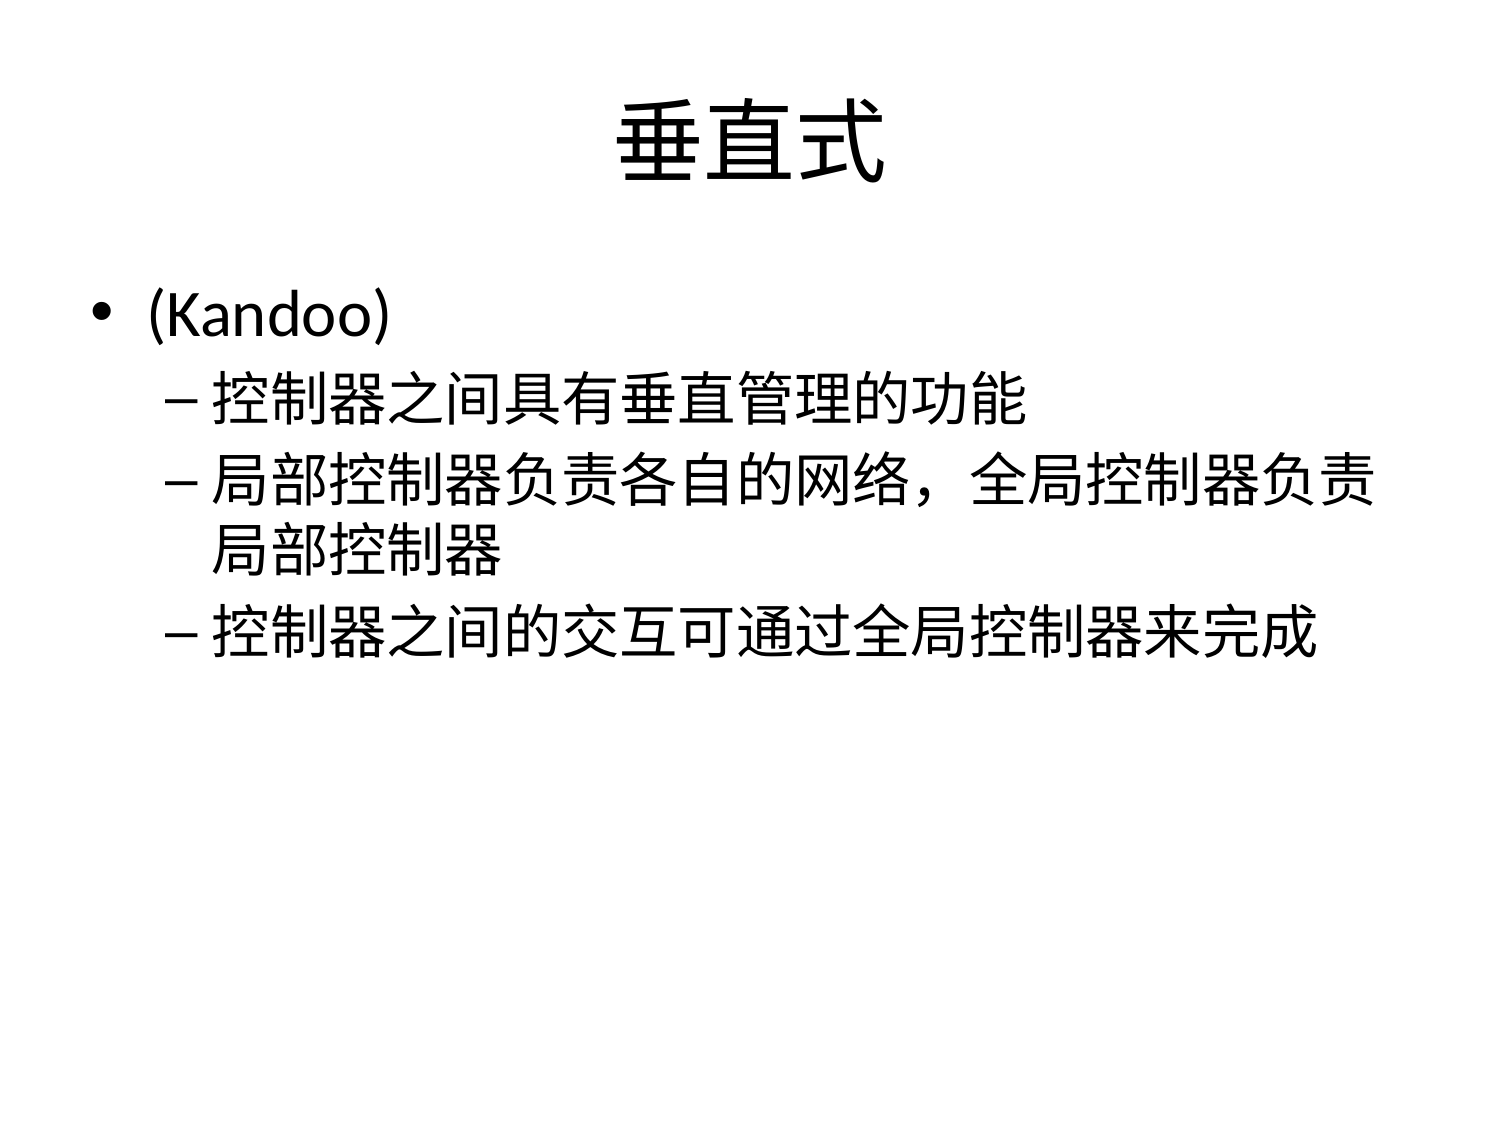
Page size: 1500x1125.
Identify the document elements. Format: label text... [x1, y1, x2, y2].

title 垂直式 [75, 45, 1425, 233]
list (Kandoo) 控制器之间具有垂直管理的功能 局部控制器负责各自的网络，全局控制器负责局部控制器 控制器之间的交互可通过全局控制器来完成 [75, 262, 1425, 1005]
